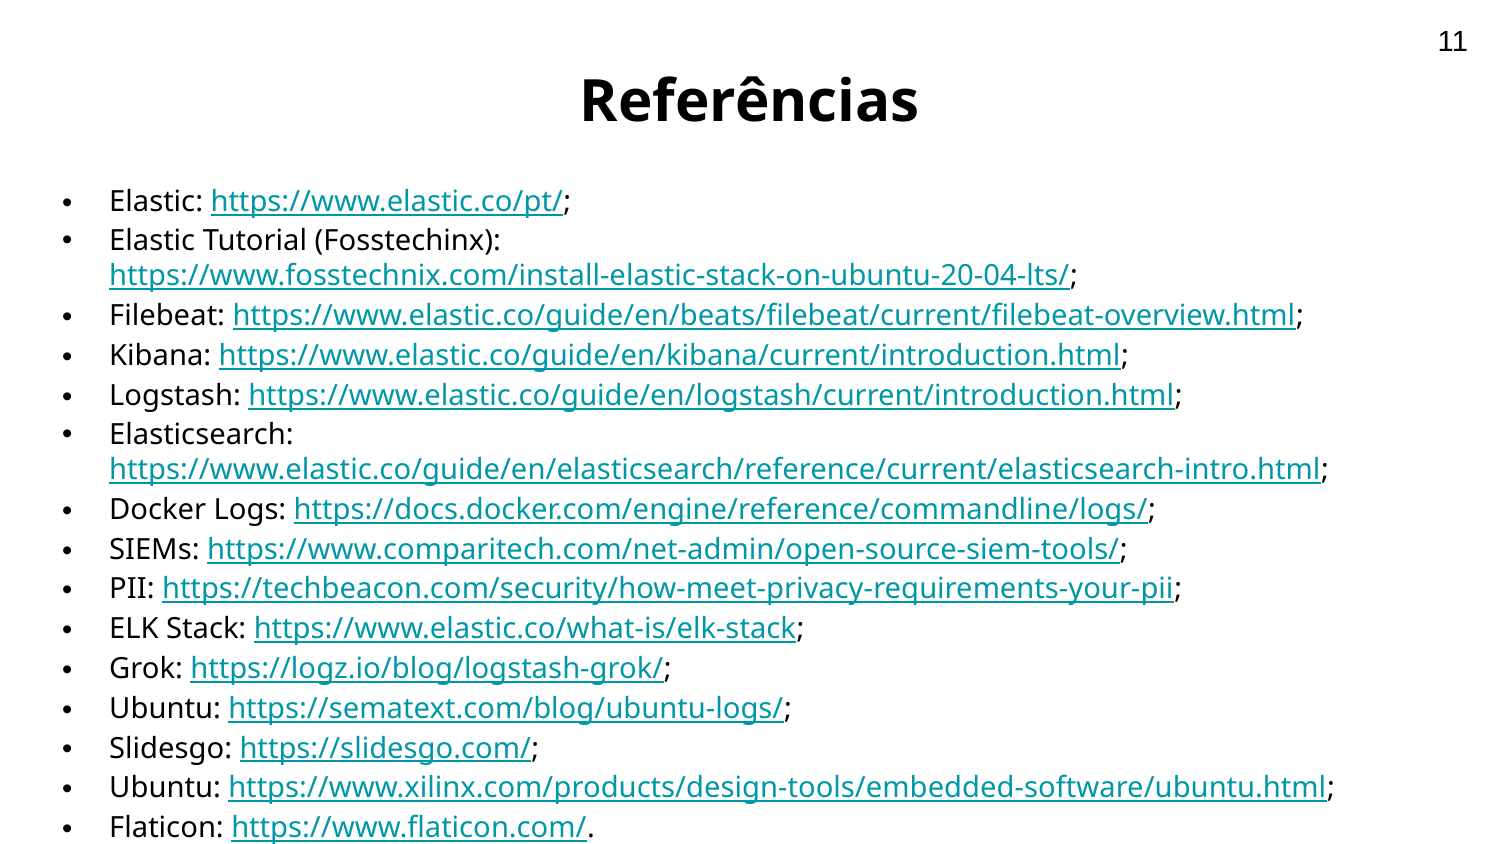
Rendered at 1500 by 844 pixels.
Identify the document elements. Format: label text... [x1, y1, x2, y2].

title Referências [75, 48, 1425, 142]
text_box 11 [1407, 15, 1483, 65]
text_box Elastic: https://www.elastic.co/pt/; Elastic Tutorial (Fosstechinx): https://www.fosstechnix.com/install-elastic-stack-on-ubuntu-20-04-lts/; Filebeat: https://www.elastic.co/guide/en/beats/filebeat/current/filebeat-overview.html; Kibana: https://www.elastic.co/guide/en/kibana/current/introduction.html; Logstash: https://www.elastic.co/guide/en/logstash/current/introduction.html; Elasticsearch: https://www.elastic.co/guide/en/elasticsearch/reference/current/elasticsearch-intro.html; Docker Logs: https://docs.docker.com/engine/reference/commandline/logs/; SIEMs: https://www.comparitech.com/net-admin/open-source-siem-tools/; PII: https://techbeacon.com/security/how-meet-privacy-requirements-your-pii; ELK Stack: https://www.elastic.co/what-is/elk-stack; Grok: https://logz.io/blog/logstash-grok/; Ubuntu: https://sematext.com/blog/ubuntu-logs/; Slidesgo: https://slidesgo.com/; Ubuntu: https://www.xilinx.com/products/design-tools/embedded-software/ubuntu.html; Flaticon: https://www.flaticon.com/. [47, 174, 1425, 844]
